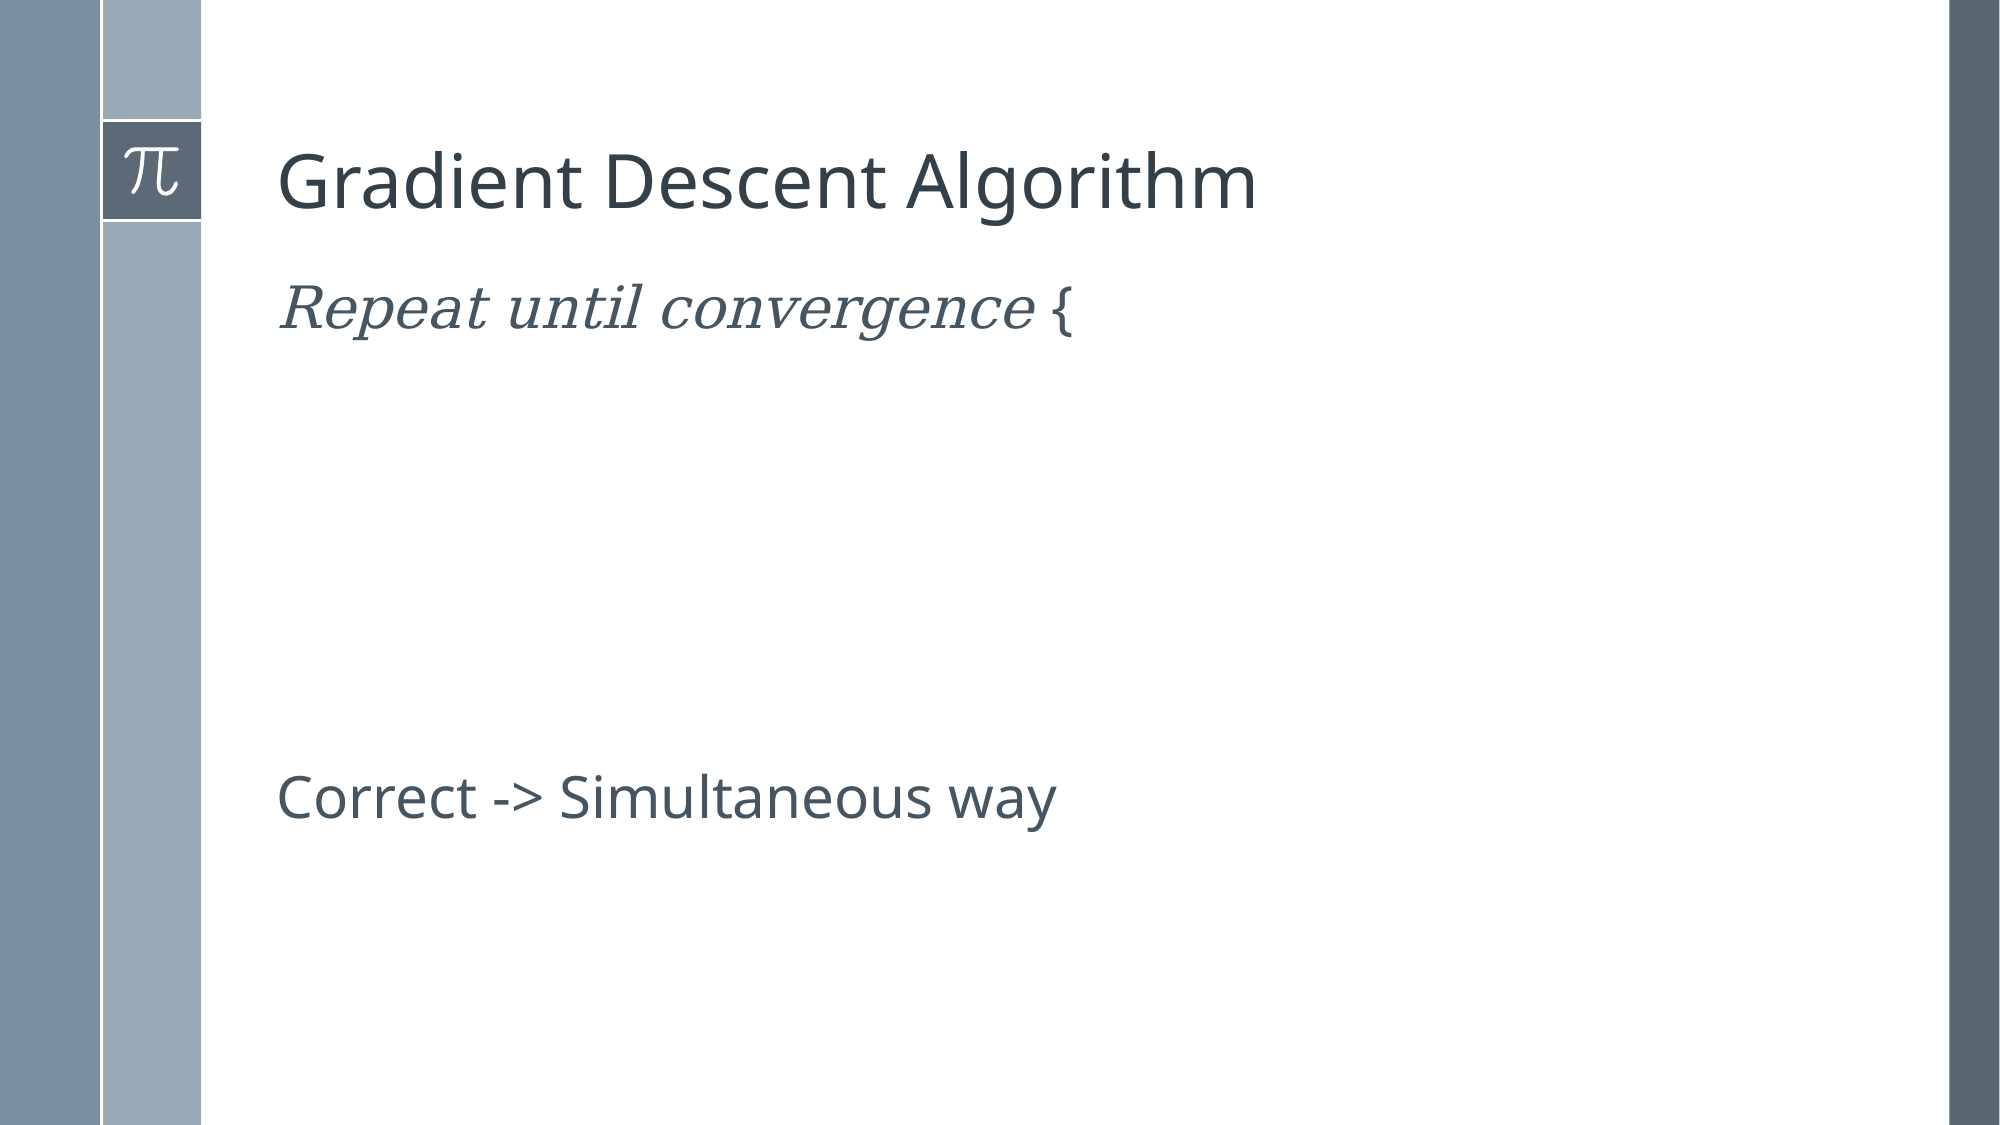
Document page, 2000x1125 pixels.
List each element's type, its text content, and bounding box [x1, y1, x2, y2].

title Gradient Descent Algorithm [261, 29, 1867, 233]
